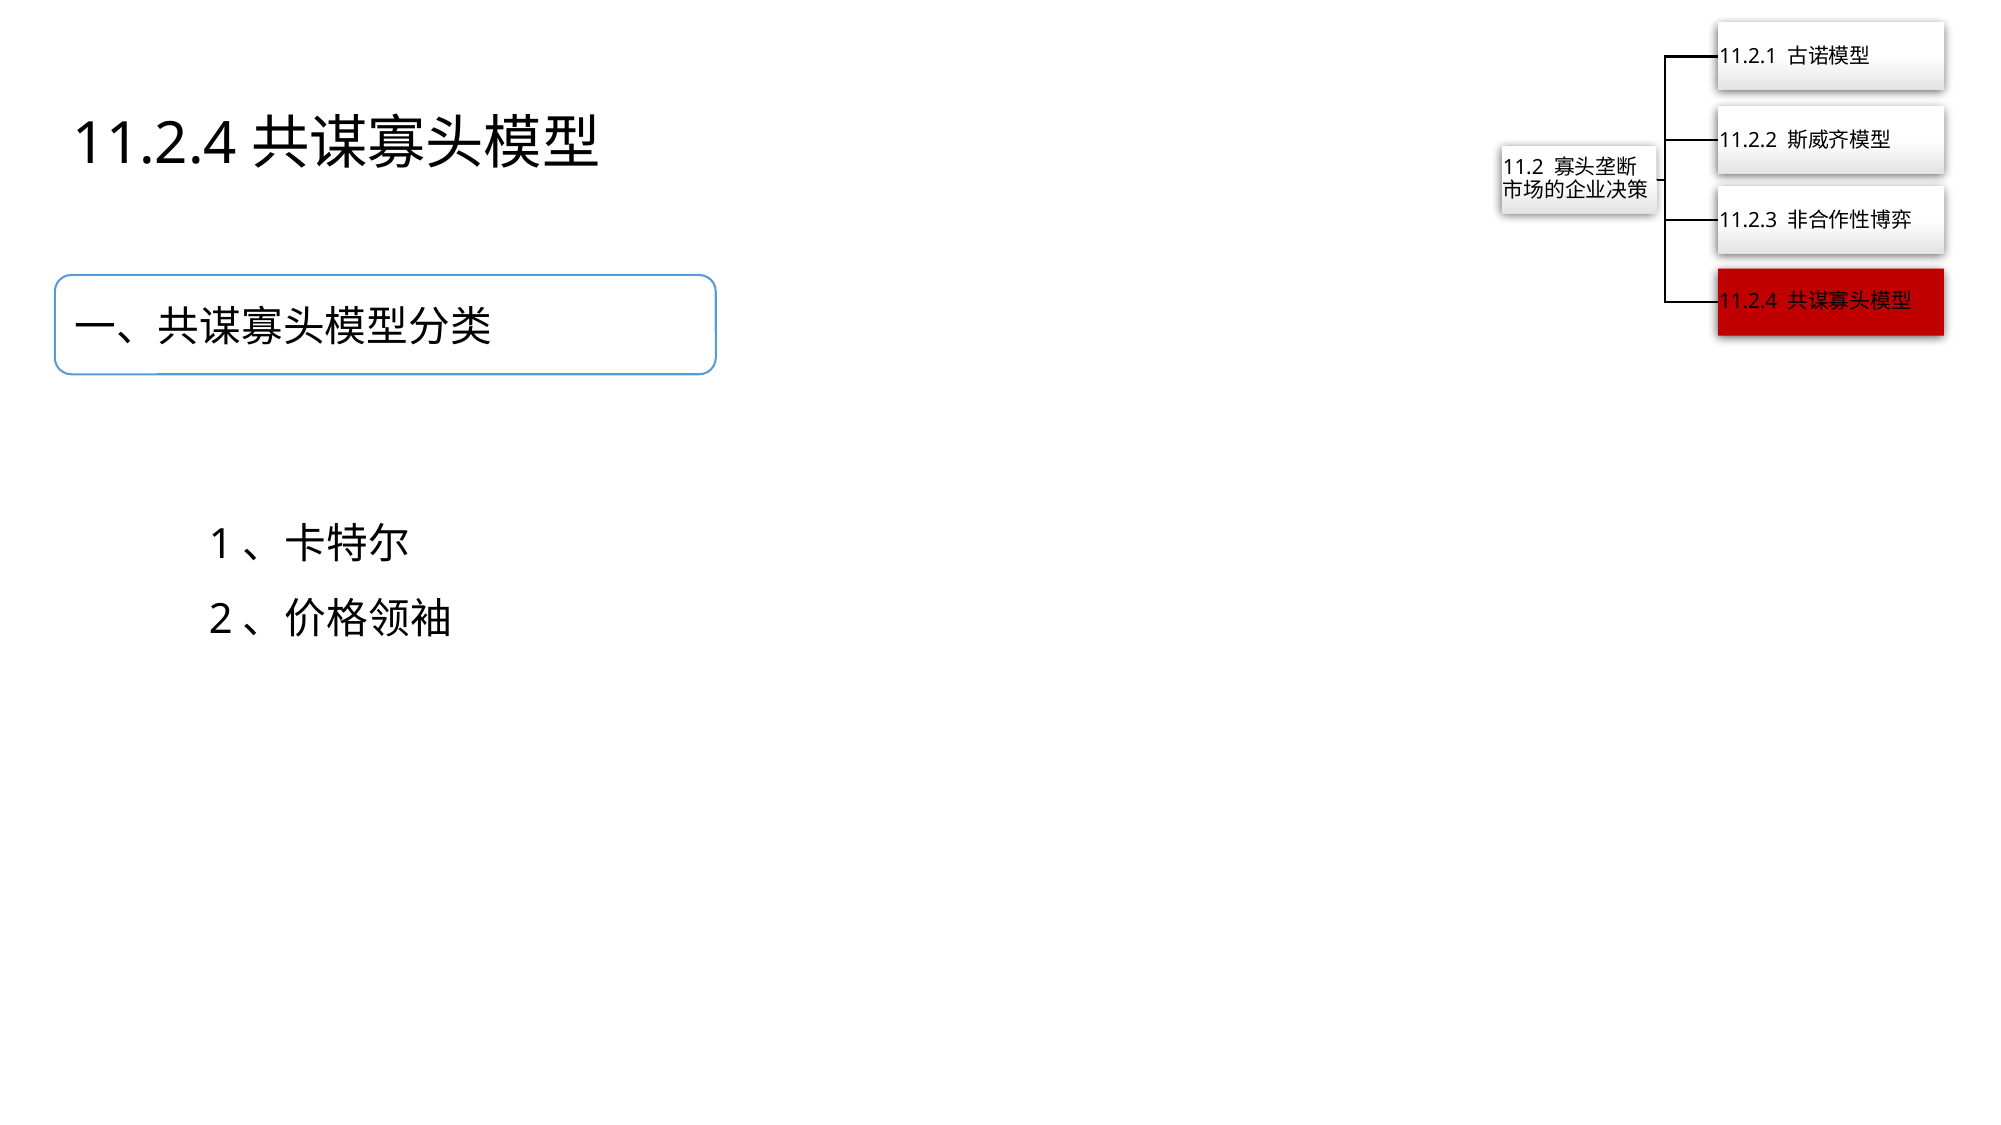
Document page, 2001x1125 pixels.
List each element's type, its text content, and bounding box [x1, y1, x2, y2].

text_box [1501, 0, 2000, 353]
text_box 一、共谋寡头模型分类 [53, 273, 717, 376]
text_box 11.2.4共谋寡头模型 [54, 95, 1501, 184]
text_box 1、卡特尔 2、价格领袖 [194, 484, 1321, 650]
